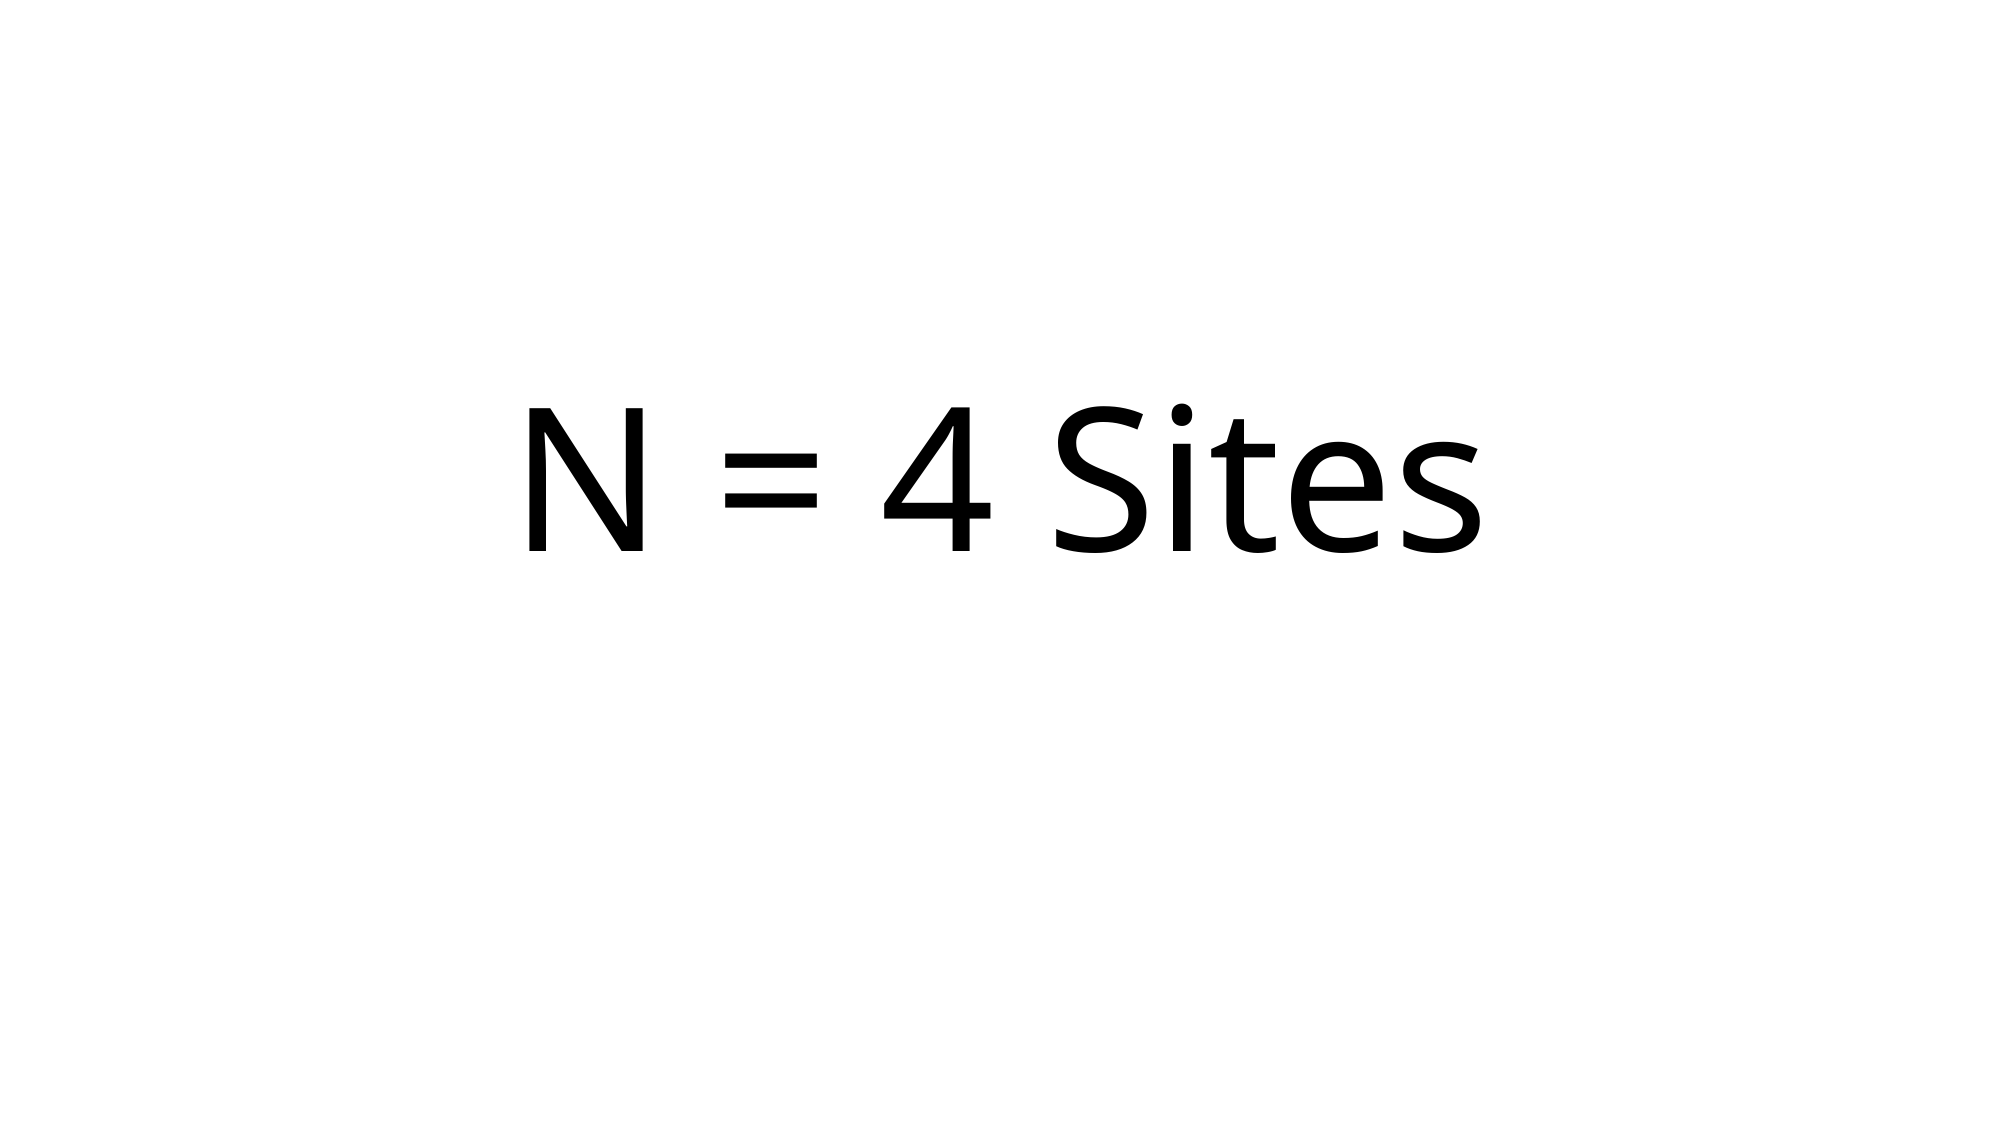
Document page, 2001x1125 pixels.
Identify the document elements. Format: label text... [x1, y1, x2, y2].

list N = 4 Sites [137, 371, 1863, 1086]
